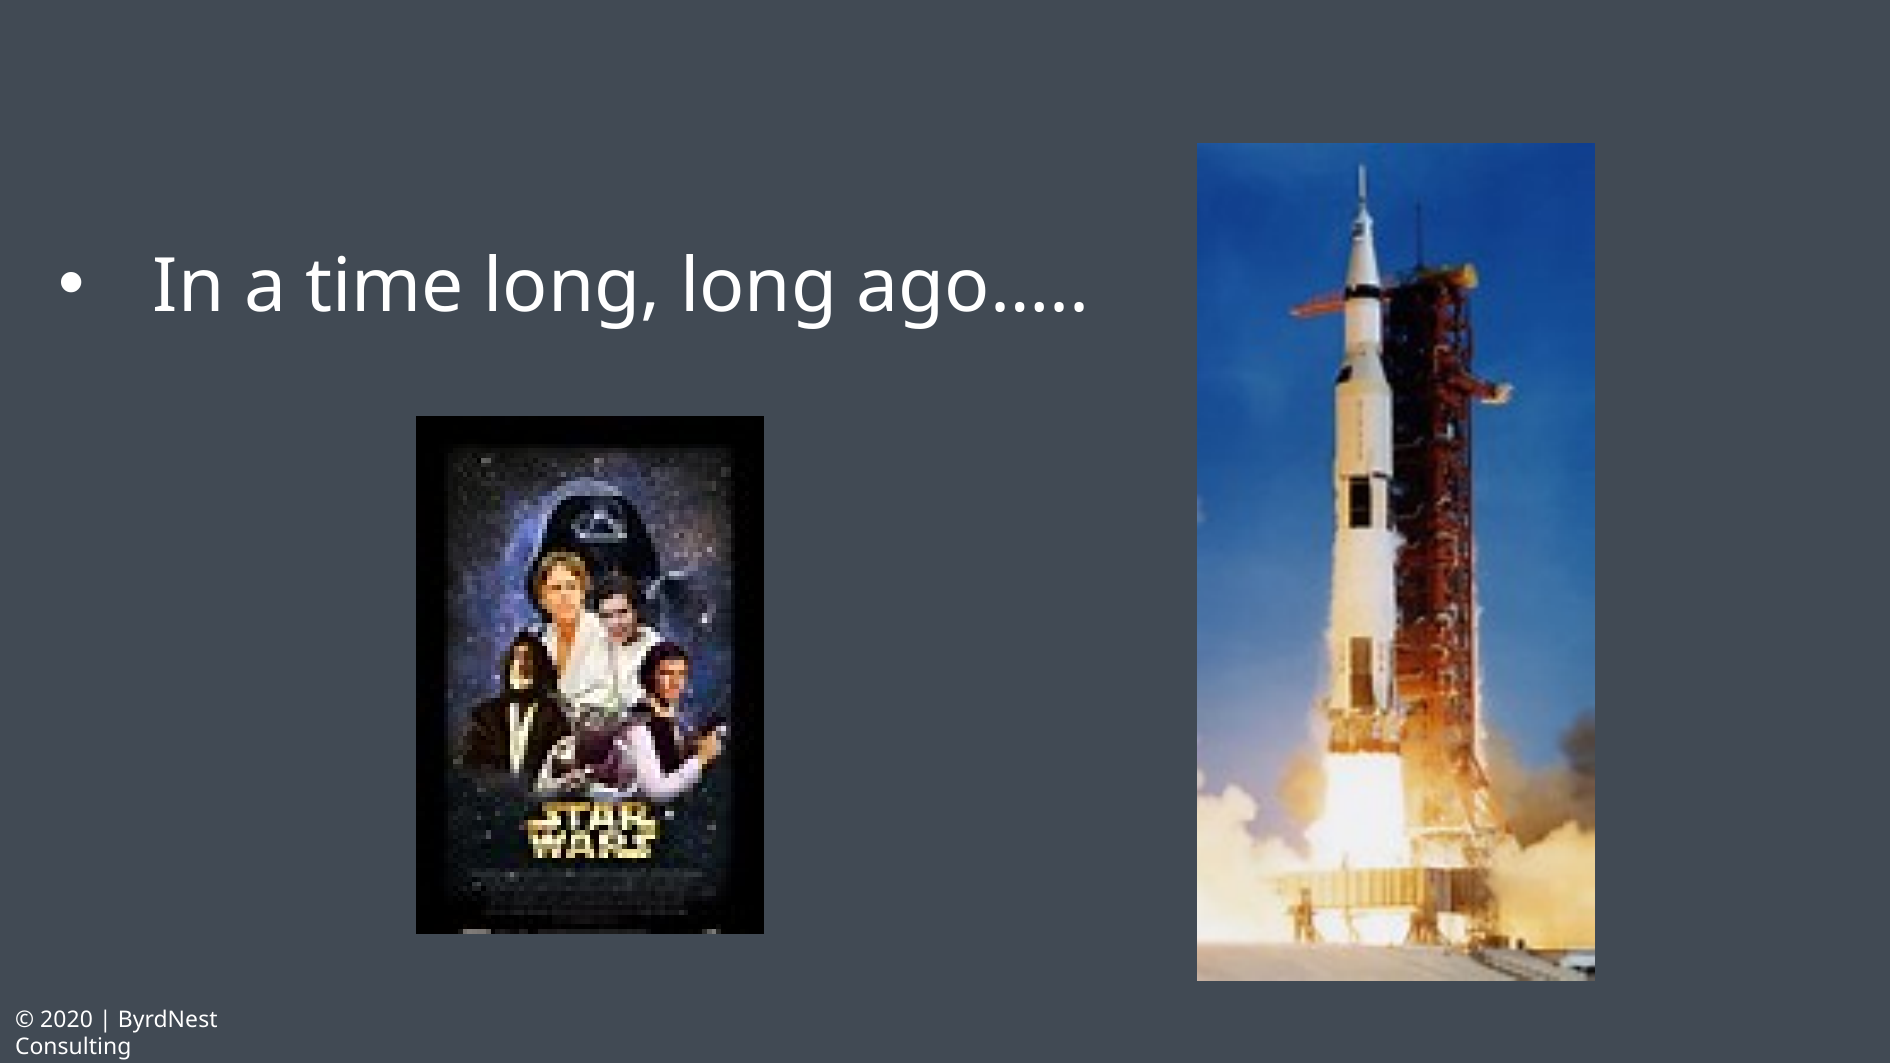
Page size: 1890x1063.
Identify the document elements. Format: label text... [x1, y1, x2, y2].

picture [1197, 142, 1595, 981]
text_box © 2020 | ByrdNest Consulting [0, 1001, 337, 1062]
list In a time long, long ago….. [59, 236, 1831, 1004]
picture [415, 415, 765, 934]
